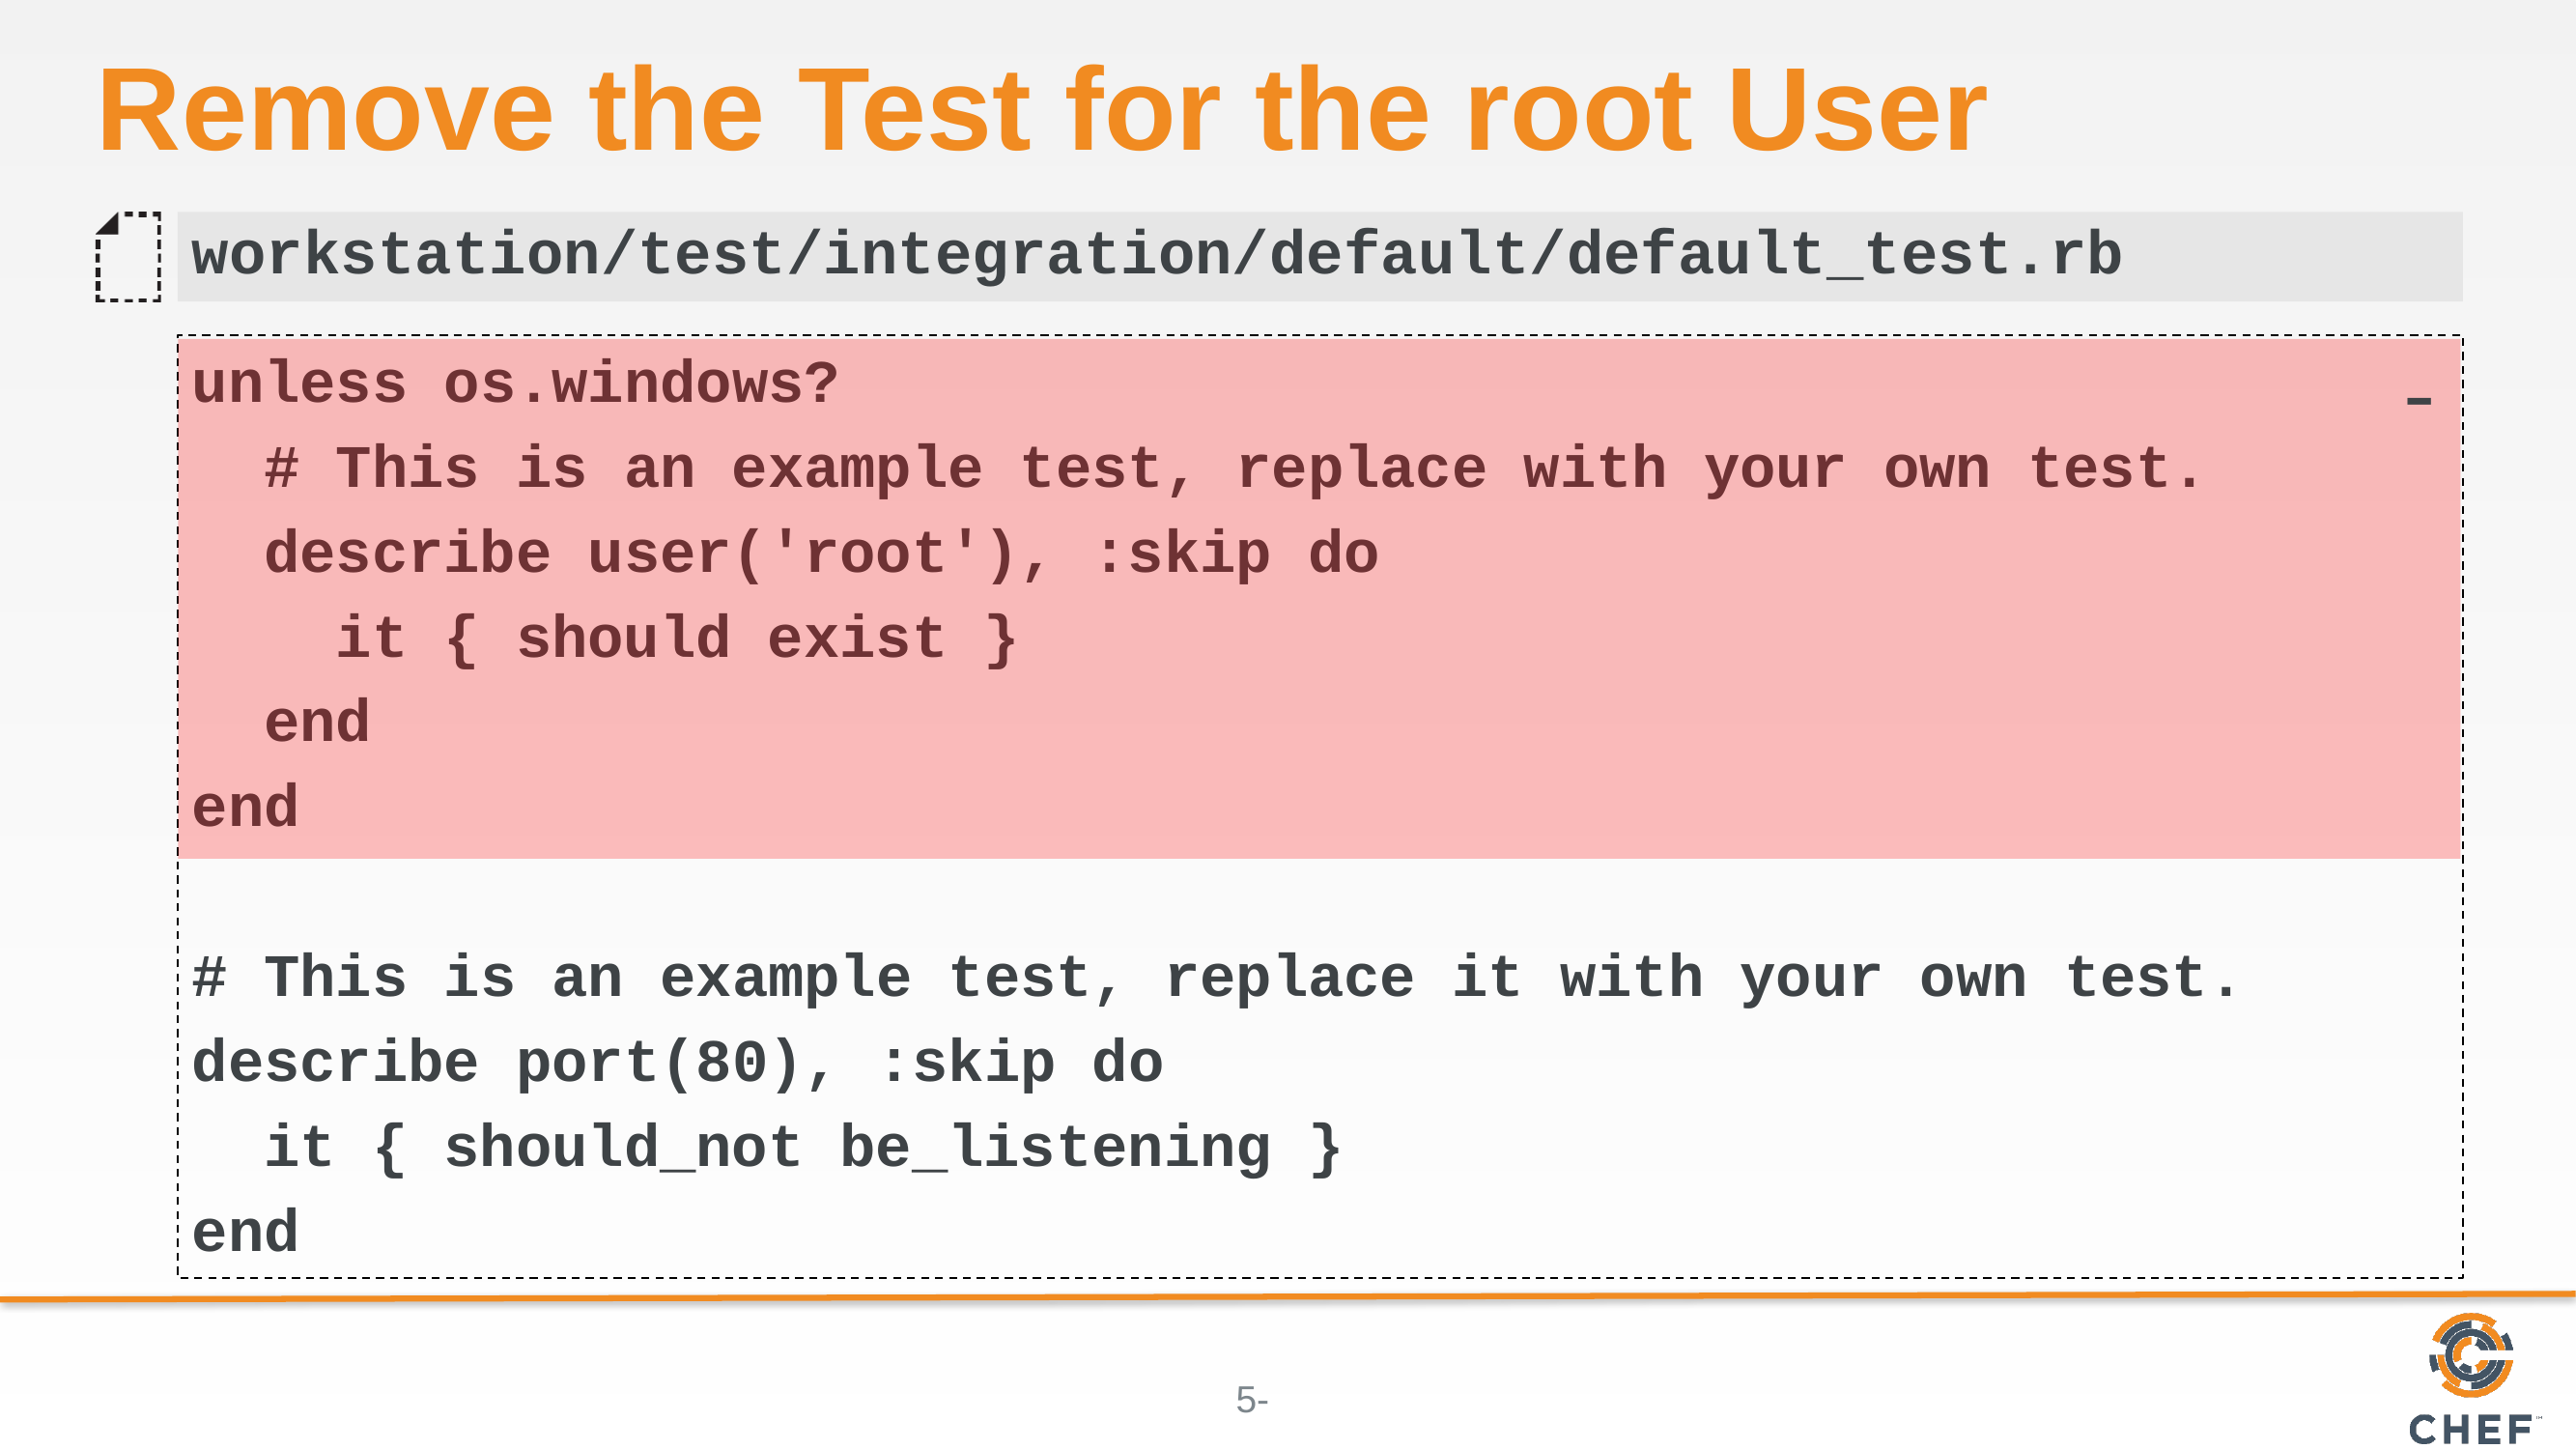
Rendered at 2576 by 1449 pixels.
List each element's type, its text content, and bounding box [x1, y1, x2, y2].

list workstation/test/integration/default/default_test.rb [177, 212, 2463, 302]
picture [2399, 1297, 2550, 1449]
list - [178, 338, 2461, 859]
list unless os.windows? # This is an example test, replace with your own test. describe user('root'), :skip do it { should exist } end end # This is an example test, replace it with your own test. describe port(80), :skip do it { should_not be_listening } end [177, 334, 2464, 1279]
title Remove the Test for the root User [96, 48, 2463, 180]
